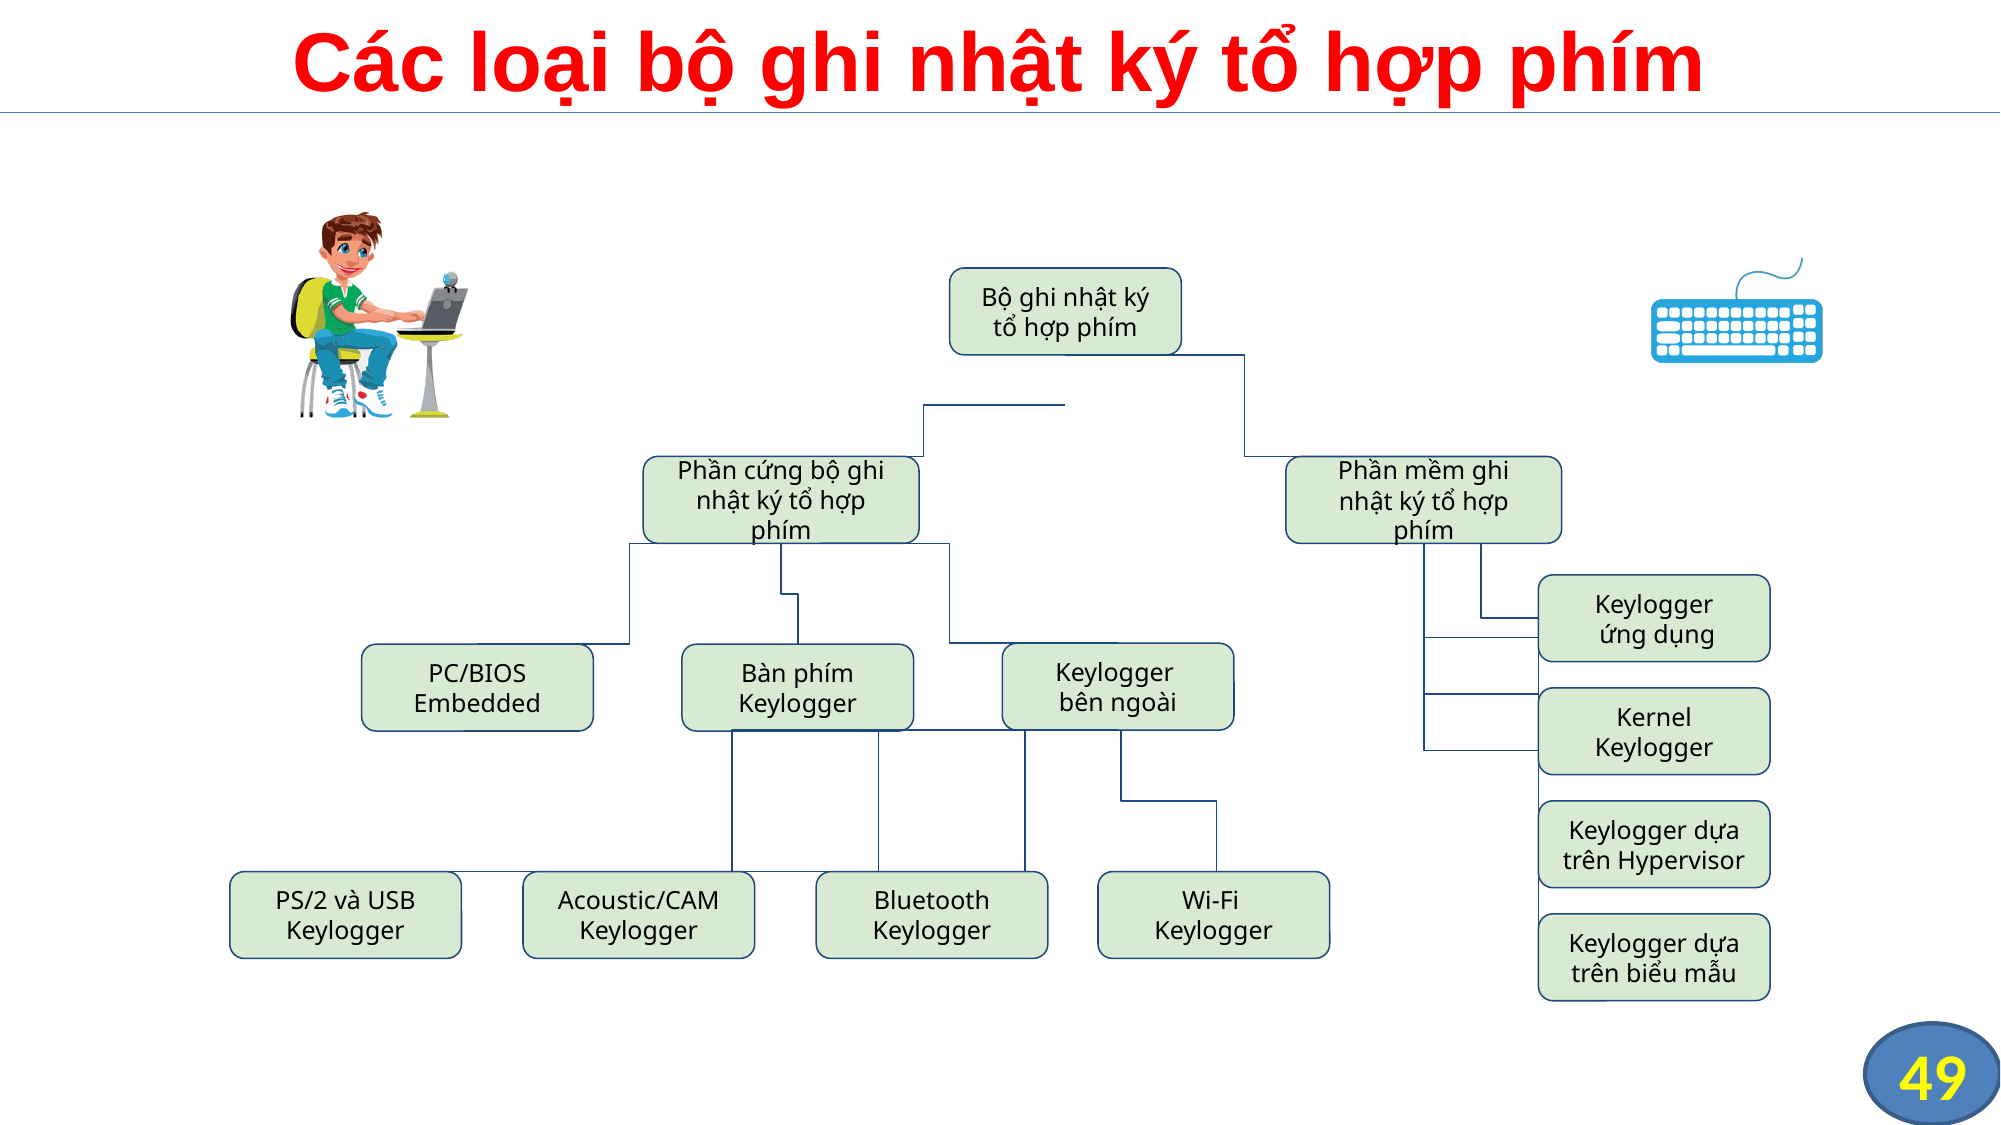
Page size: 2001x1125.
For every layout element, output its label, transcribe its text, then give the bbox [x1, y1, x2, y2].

title Các loại bộ ghi nhật ký tổ hợp phím [212, 0, 1788, 117]
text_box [219, 209, 1829, 1002]
slide_number 49 [1866, 1023, 2000, 1125]
